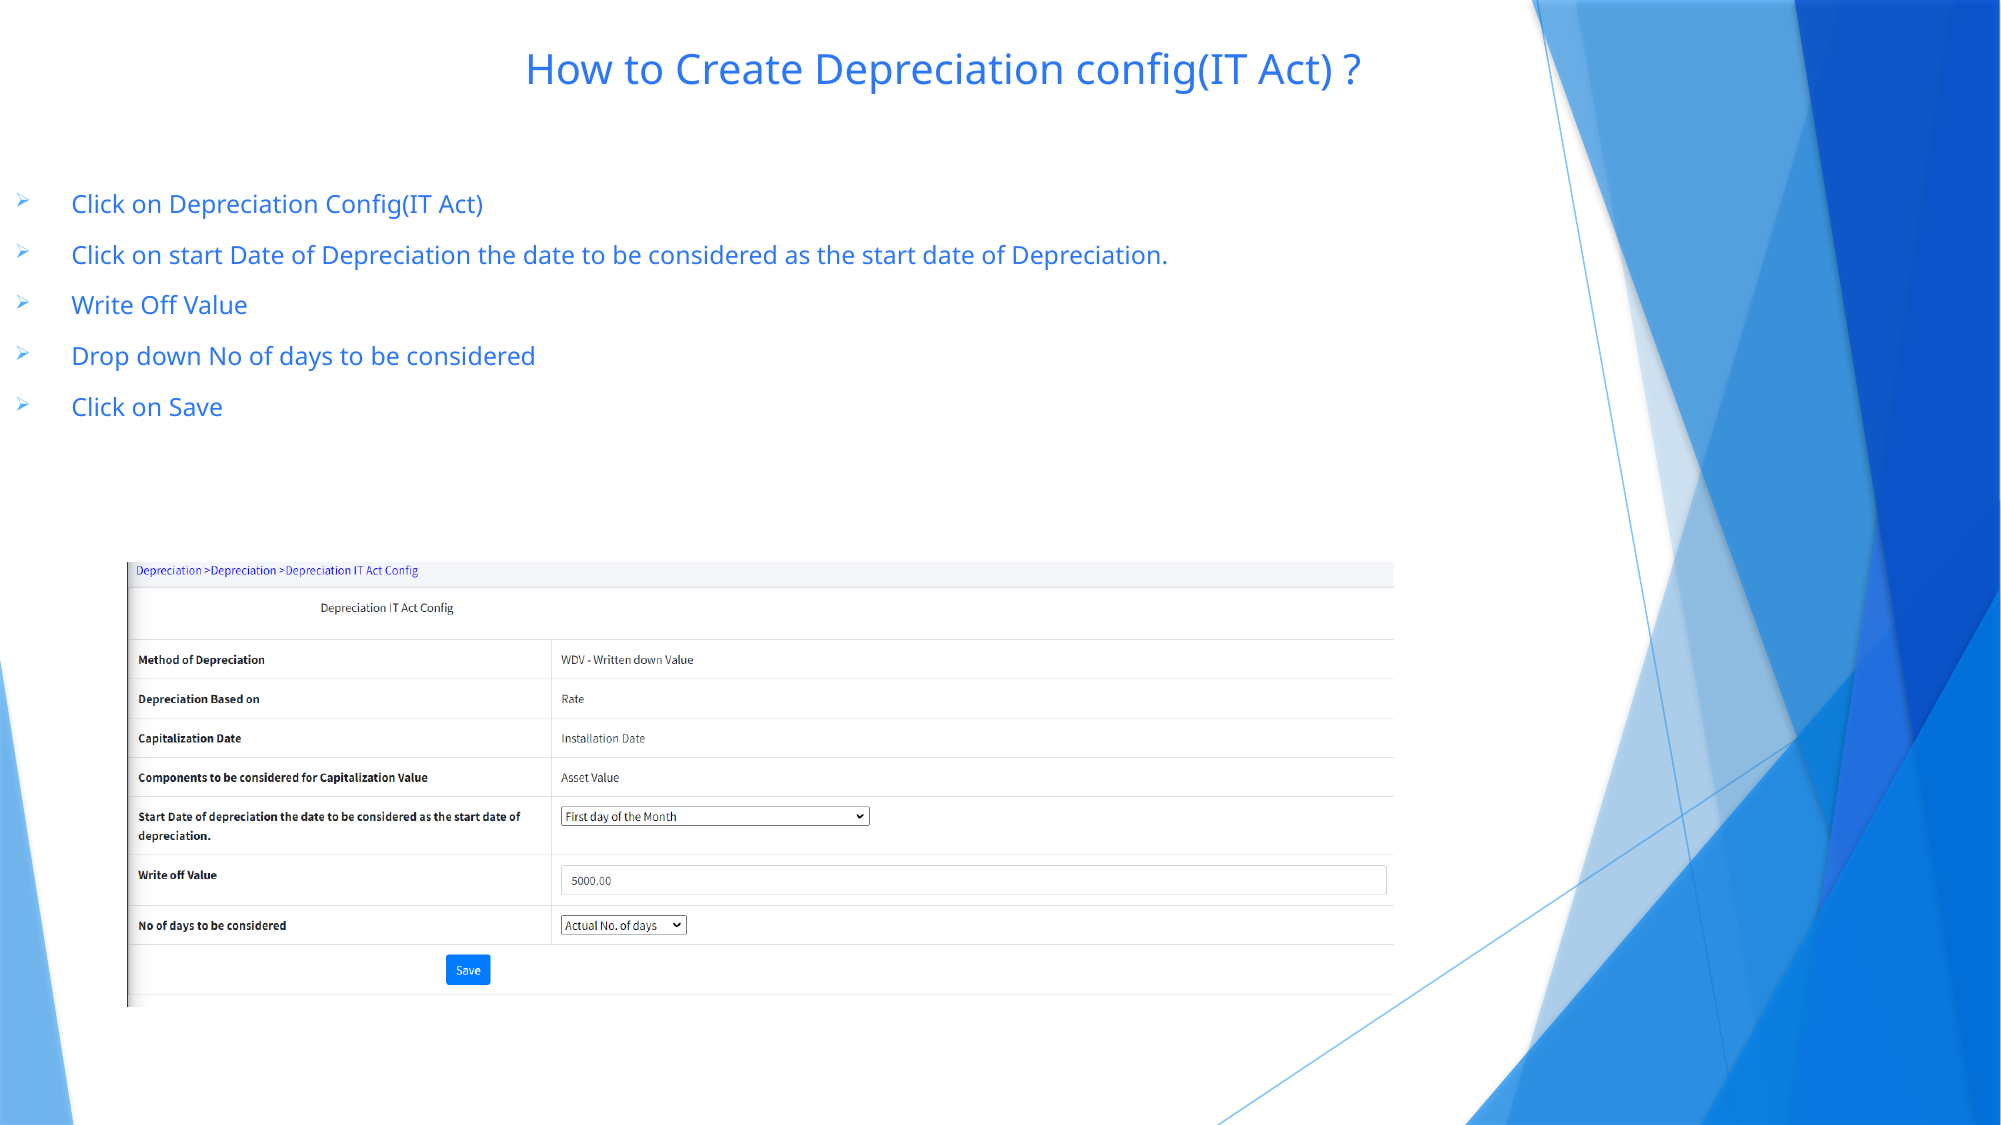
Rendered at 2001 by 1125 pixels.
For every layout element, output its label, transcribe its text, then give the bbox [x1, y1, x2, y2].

list Click on Depreciation Config(IT Act) Click on start Date of Depreciation the date to be considered as the start date of Depreciation. Write Off Value Drop down No of days to be considered Click on Save [0, 180, 1411, 475]
picture [127, 562, 1395, 1007]
title How to Create Depreciation config(IT Act) ? [238, 35, 1649, 142]
